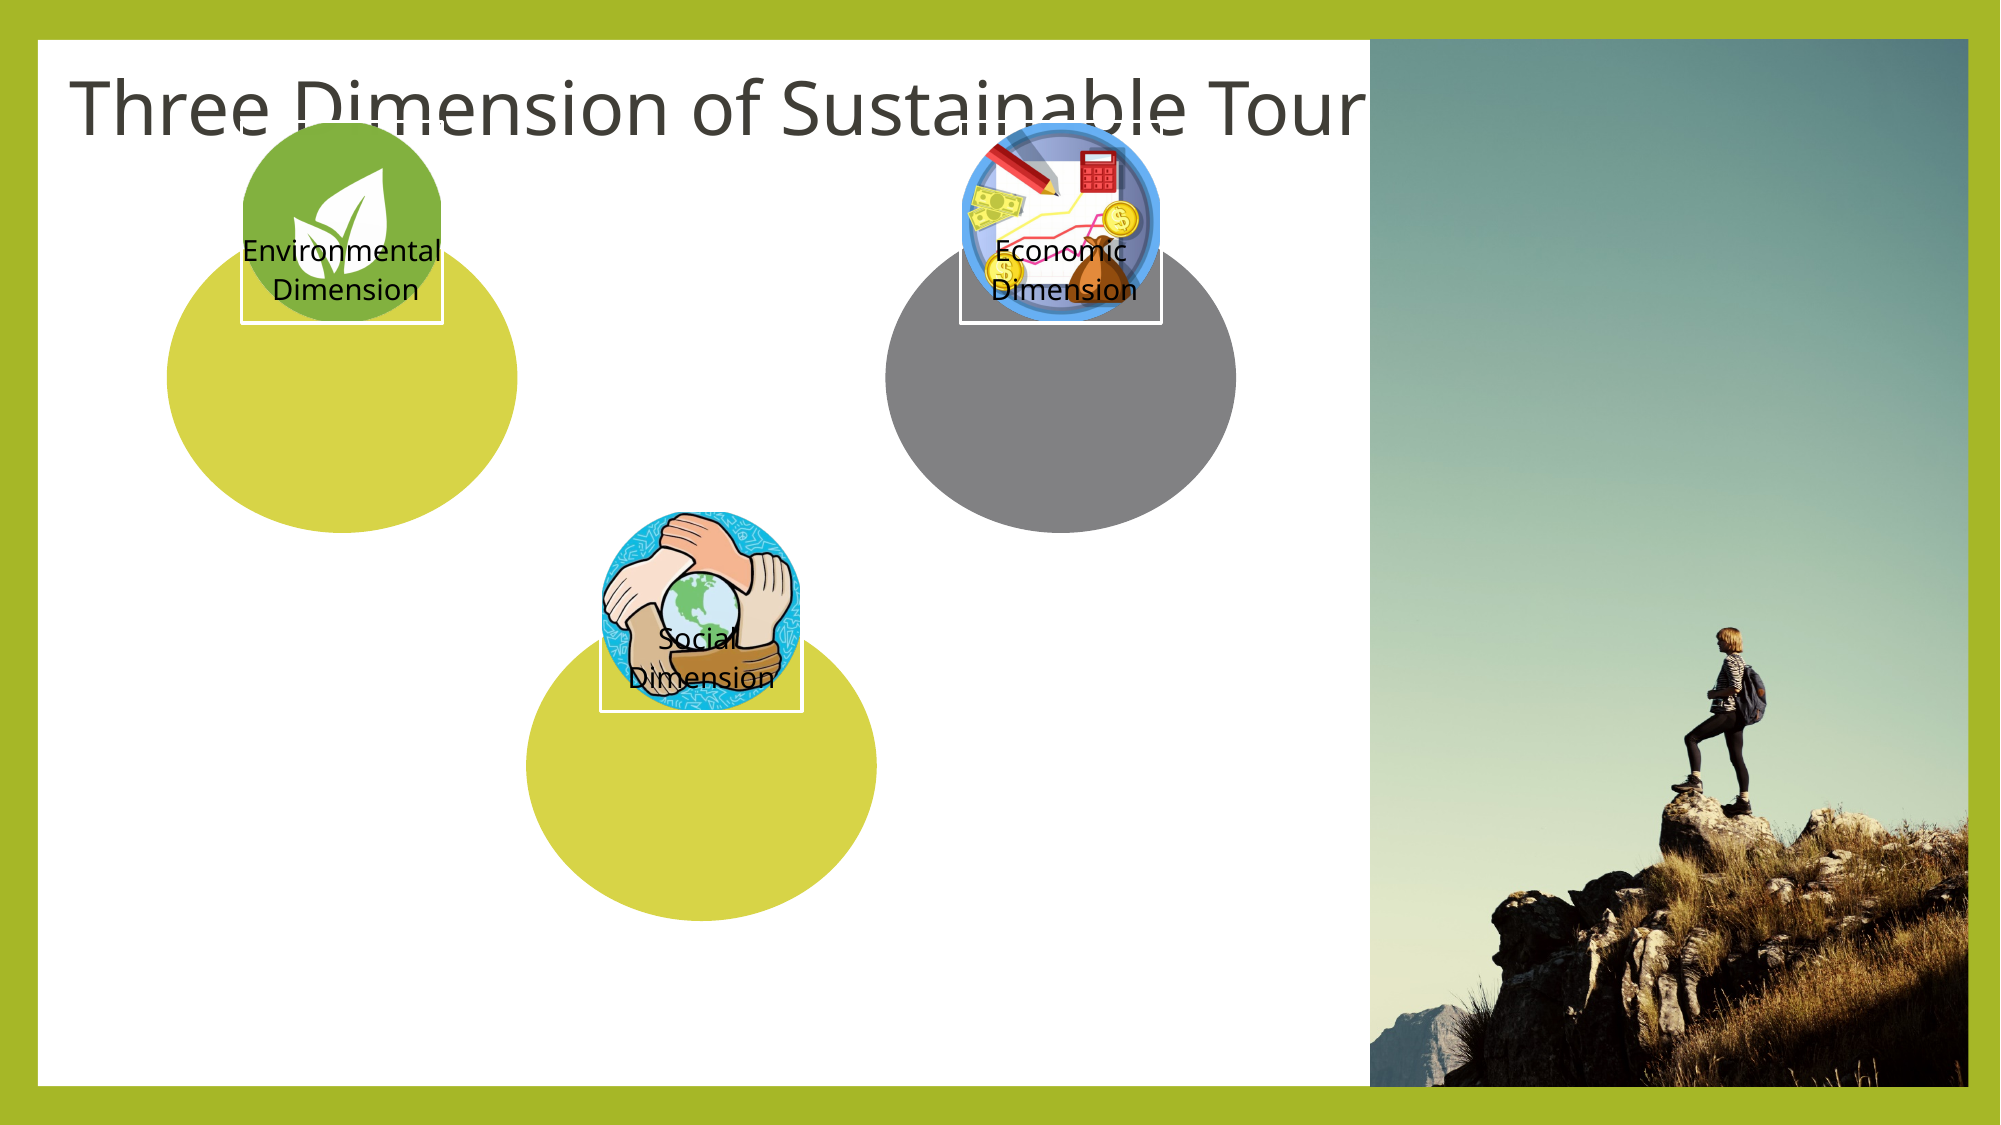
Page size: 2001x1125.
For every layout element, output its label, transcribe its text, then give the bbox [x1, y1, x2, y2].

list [54, 222, 1349, 1068]
picture [243, 123, 441, 222]
picture [1369, 39, 1969, 1087]
title Three Dimension of Sustainable Tourism [54, 0, 1825, 223]
picture [962, 123, 1160, 222]
